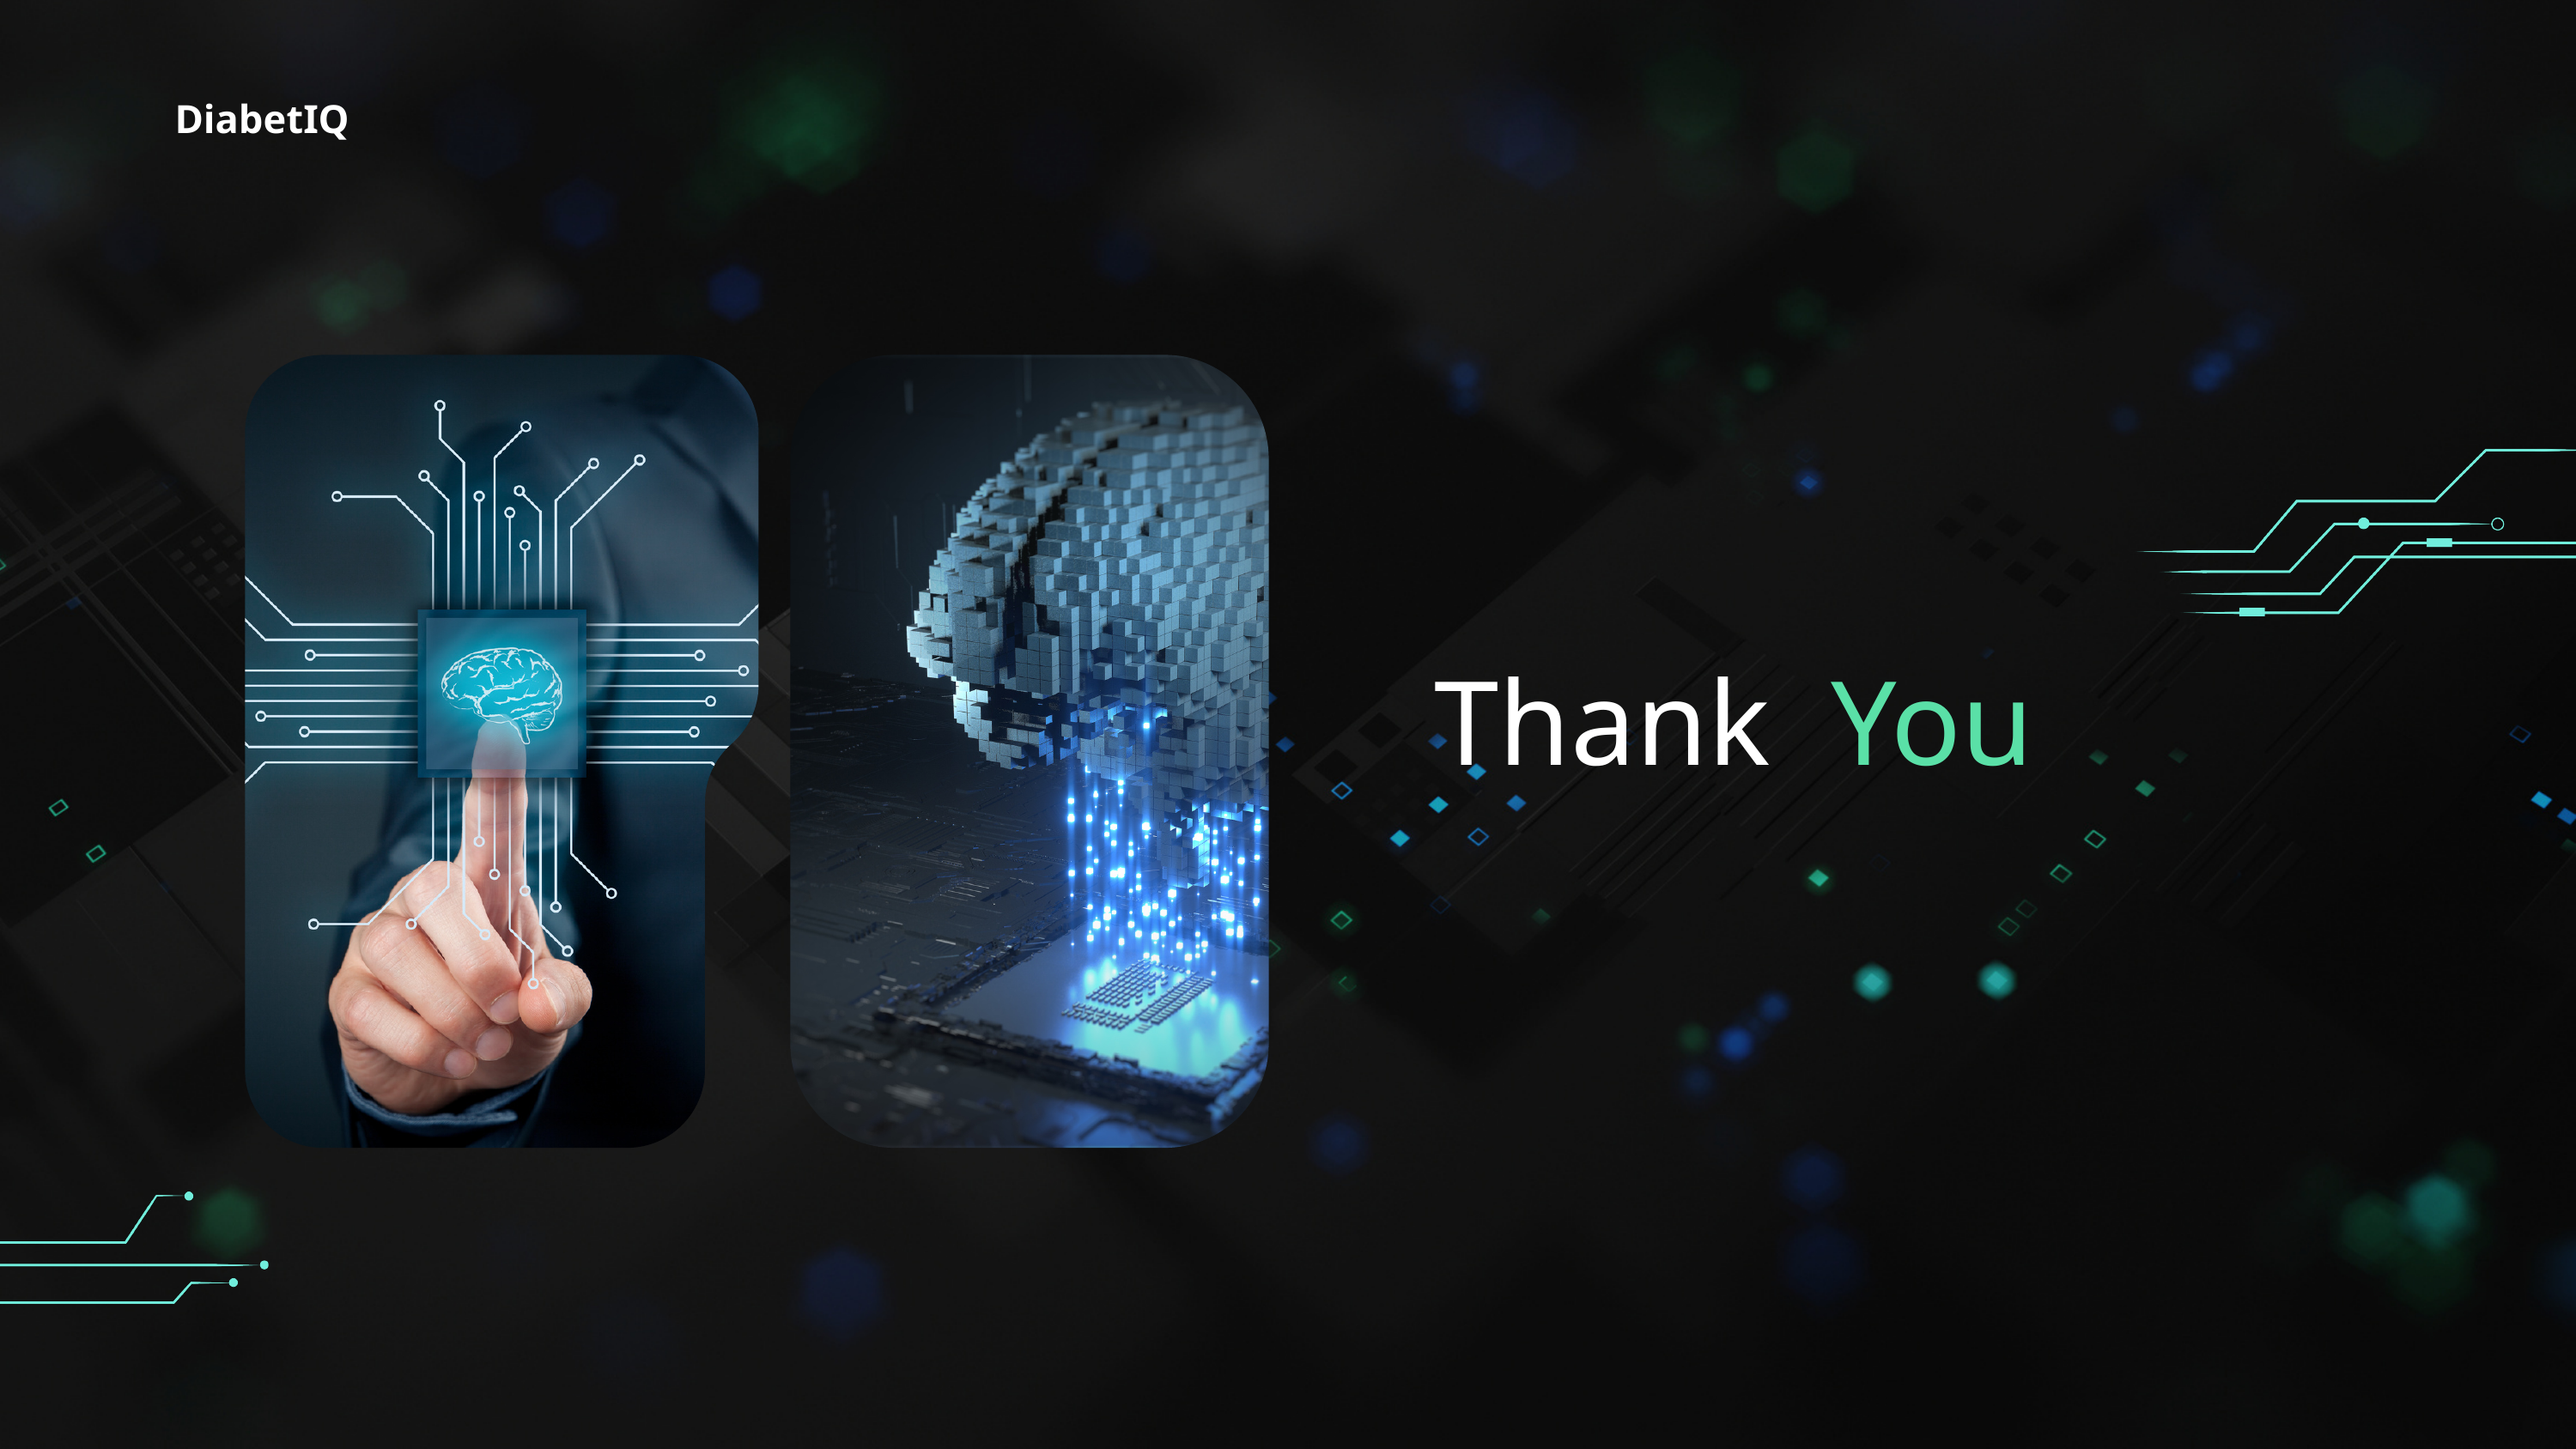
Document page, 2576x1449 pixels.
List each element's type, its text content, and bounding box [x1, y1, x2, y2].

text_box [790, 355, 1269, 1149]
text_box DiabetIQ [174, 87, 486, 142]
text_box [2134, 442, 2576, 616]
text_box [245, 355, 759, 1149]
text_box You [1831, 645, 2079, 789]
text_box [0, 1191, 269, 1304]
text_box [0, 0, 2576, 1449]
text_box Thank [1434, 645, 1799, 789]
